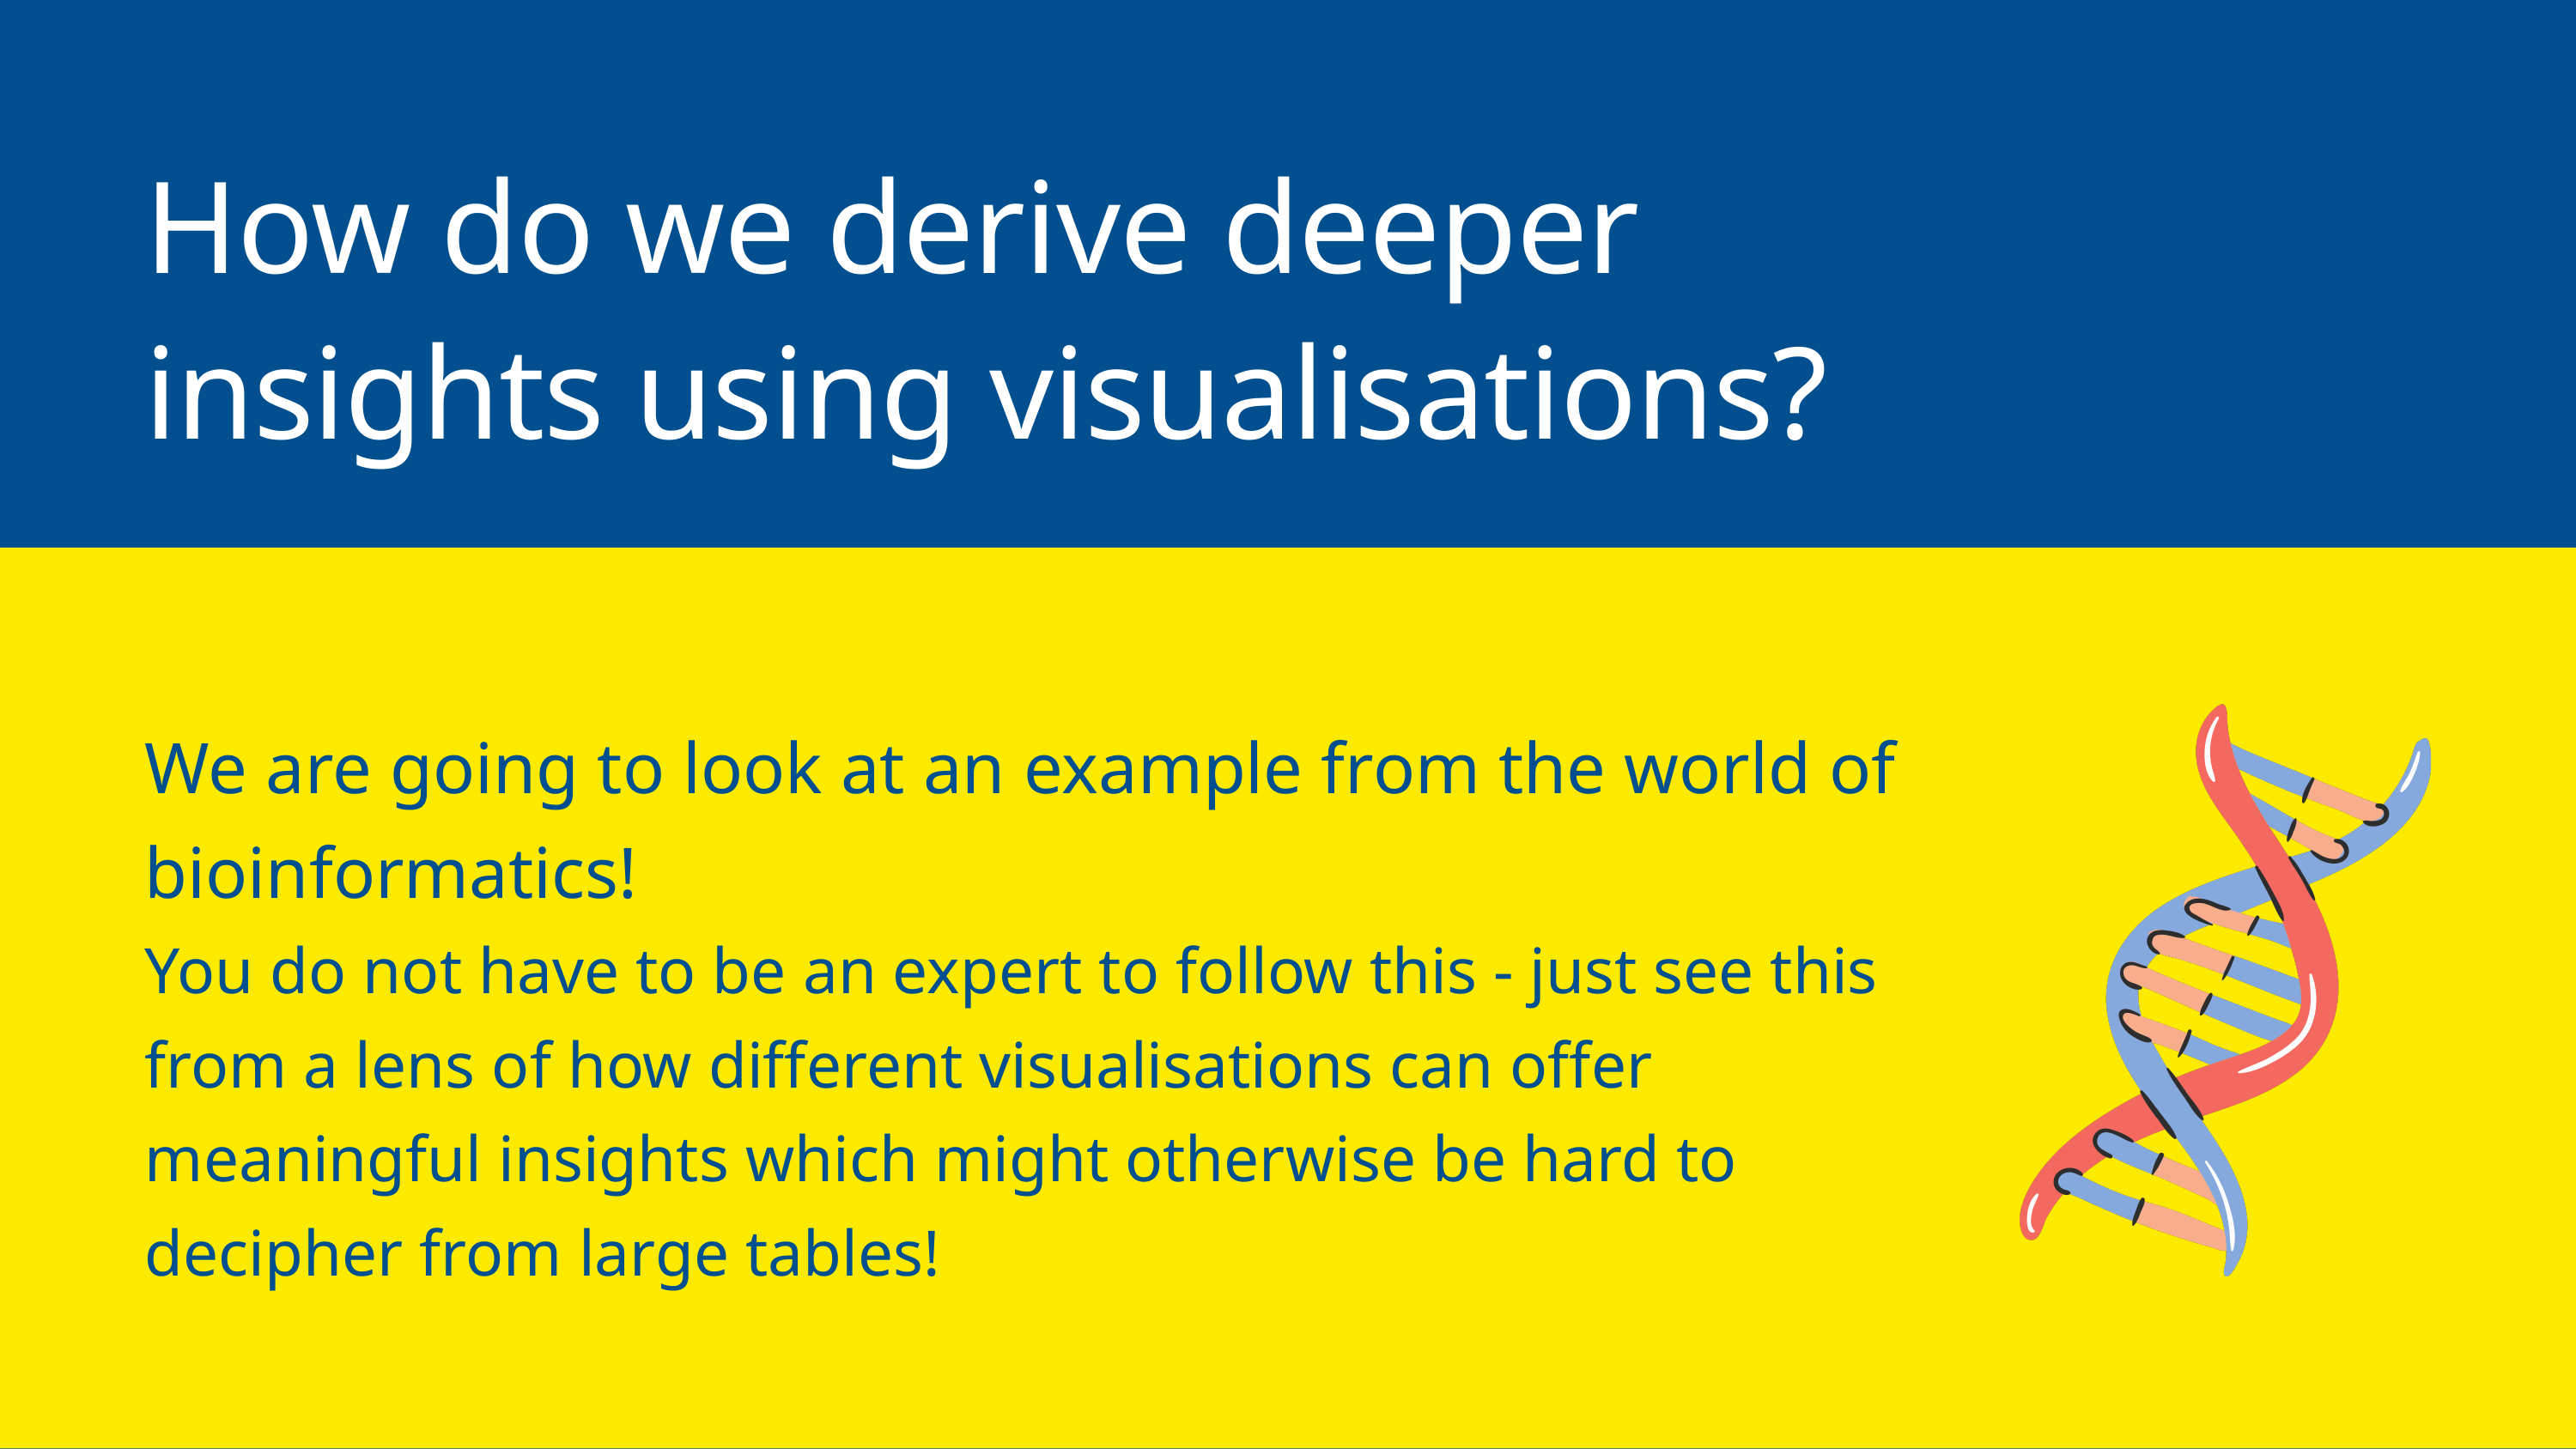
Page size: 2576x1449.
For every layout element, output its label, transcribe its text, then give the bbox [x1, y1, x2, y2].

text_box [0, 547, 2576, 1449]
text_box We are going to look at an example from the world of bioinformatics! You do not have to be an expert to follow this - just see this from a lens of how different visualisations can offer meaningful insights which might otherwise be hard to decipher from large tables! [144, 703, 1951, 1288]
text_box How do we derive deeper insights using visualisations? [144, 134, 2055, 464]
text_box [2019, 696, 2432, 1276]
